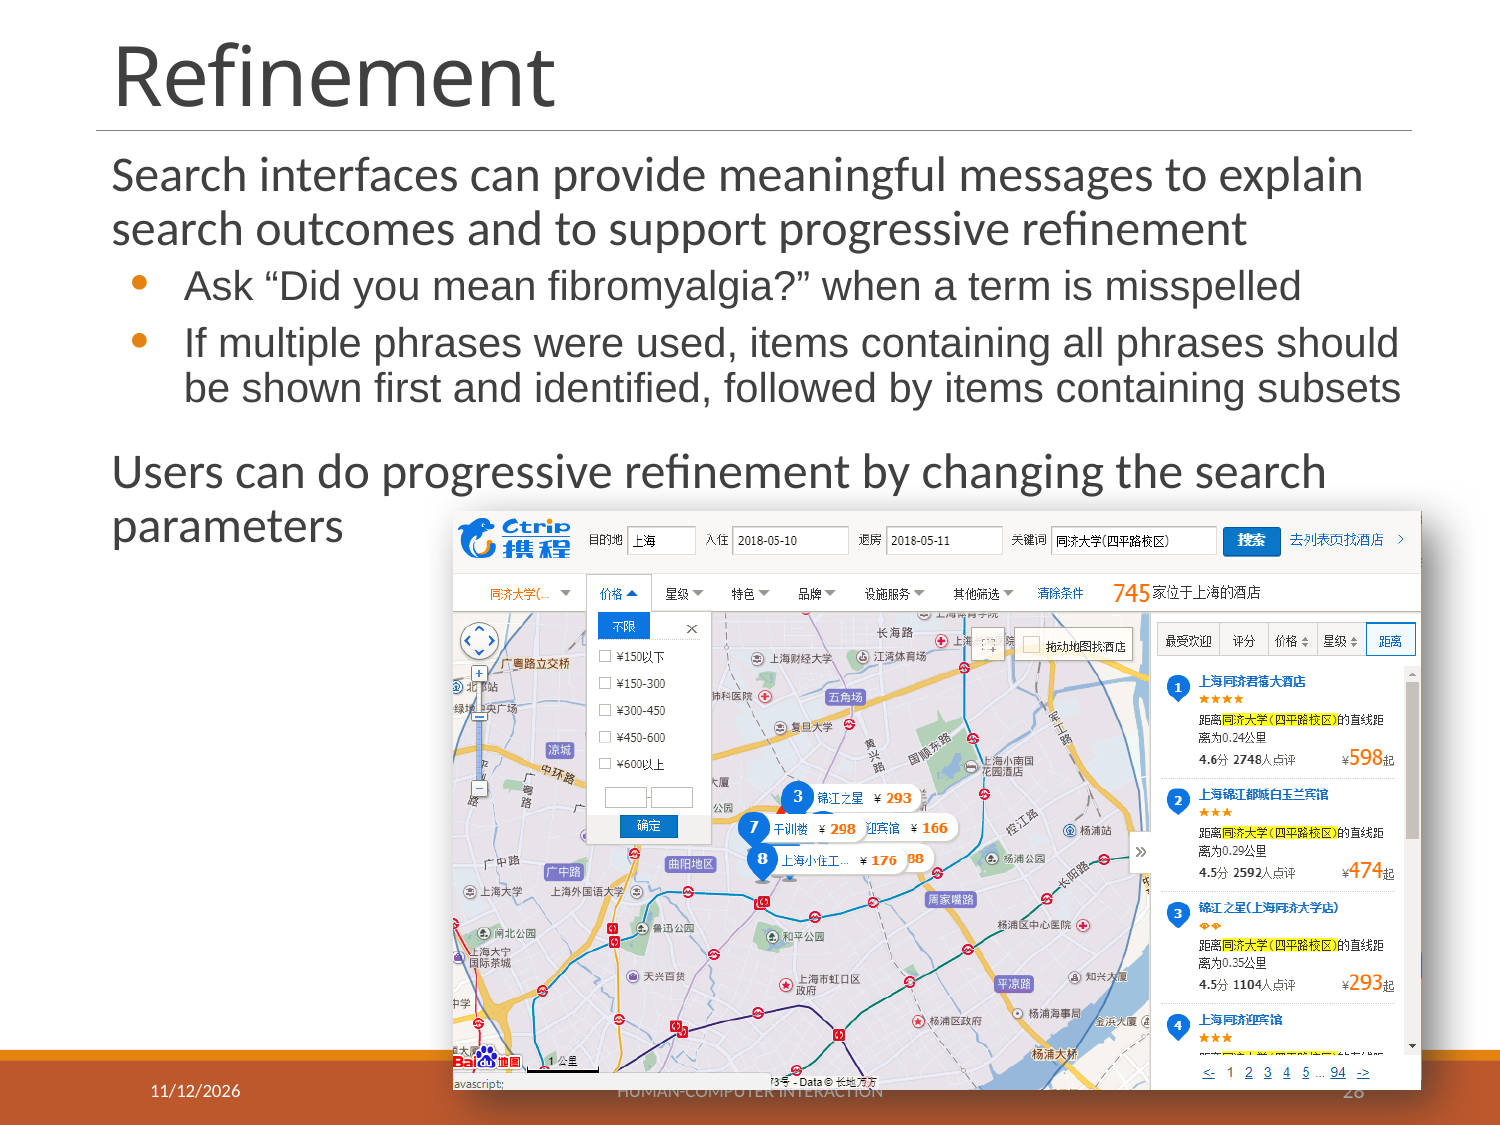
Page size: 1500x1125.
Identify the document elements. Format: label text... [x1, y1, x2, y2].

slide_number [135, 1059, 440, 1120]
list Search interfaces can provide meaningful messages to explain search outcomes and to support progressive refinement Ask “Did you mean fibromyalgia?” when a term is misspelled If multiple phrases were used, items containing all phrases should be shown first and identified, followed by items containing subsets Users can do progressive refinement by changing the search parameters [96, 140, 1413, 1034]
picture [452, 510, 1423, 1091]
title Refinement [96, 19, 1413, 131]
